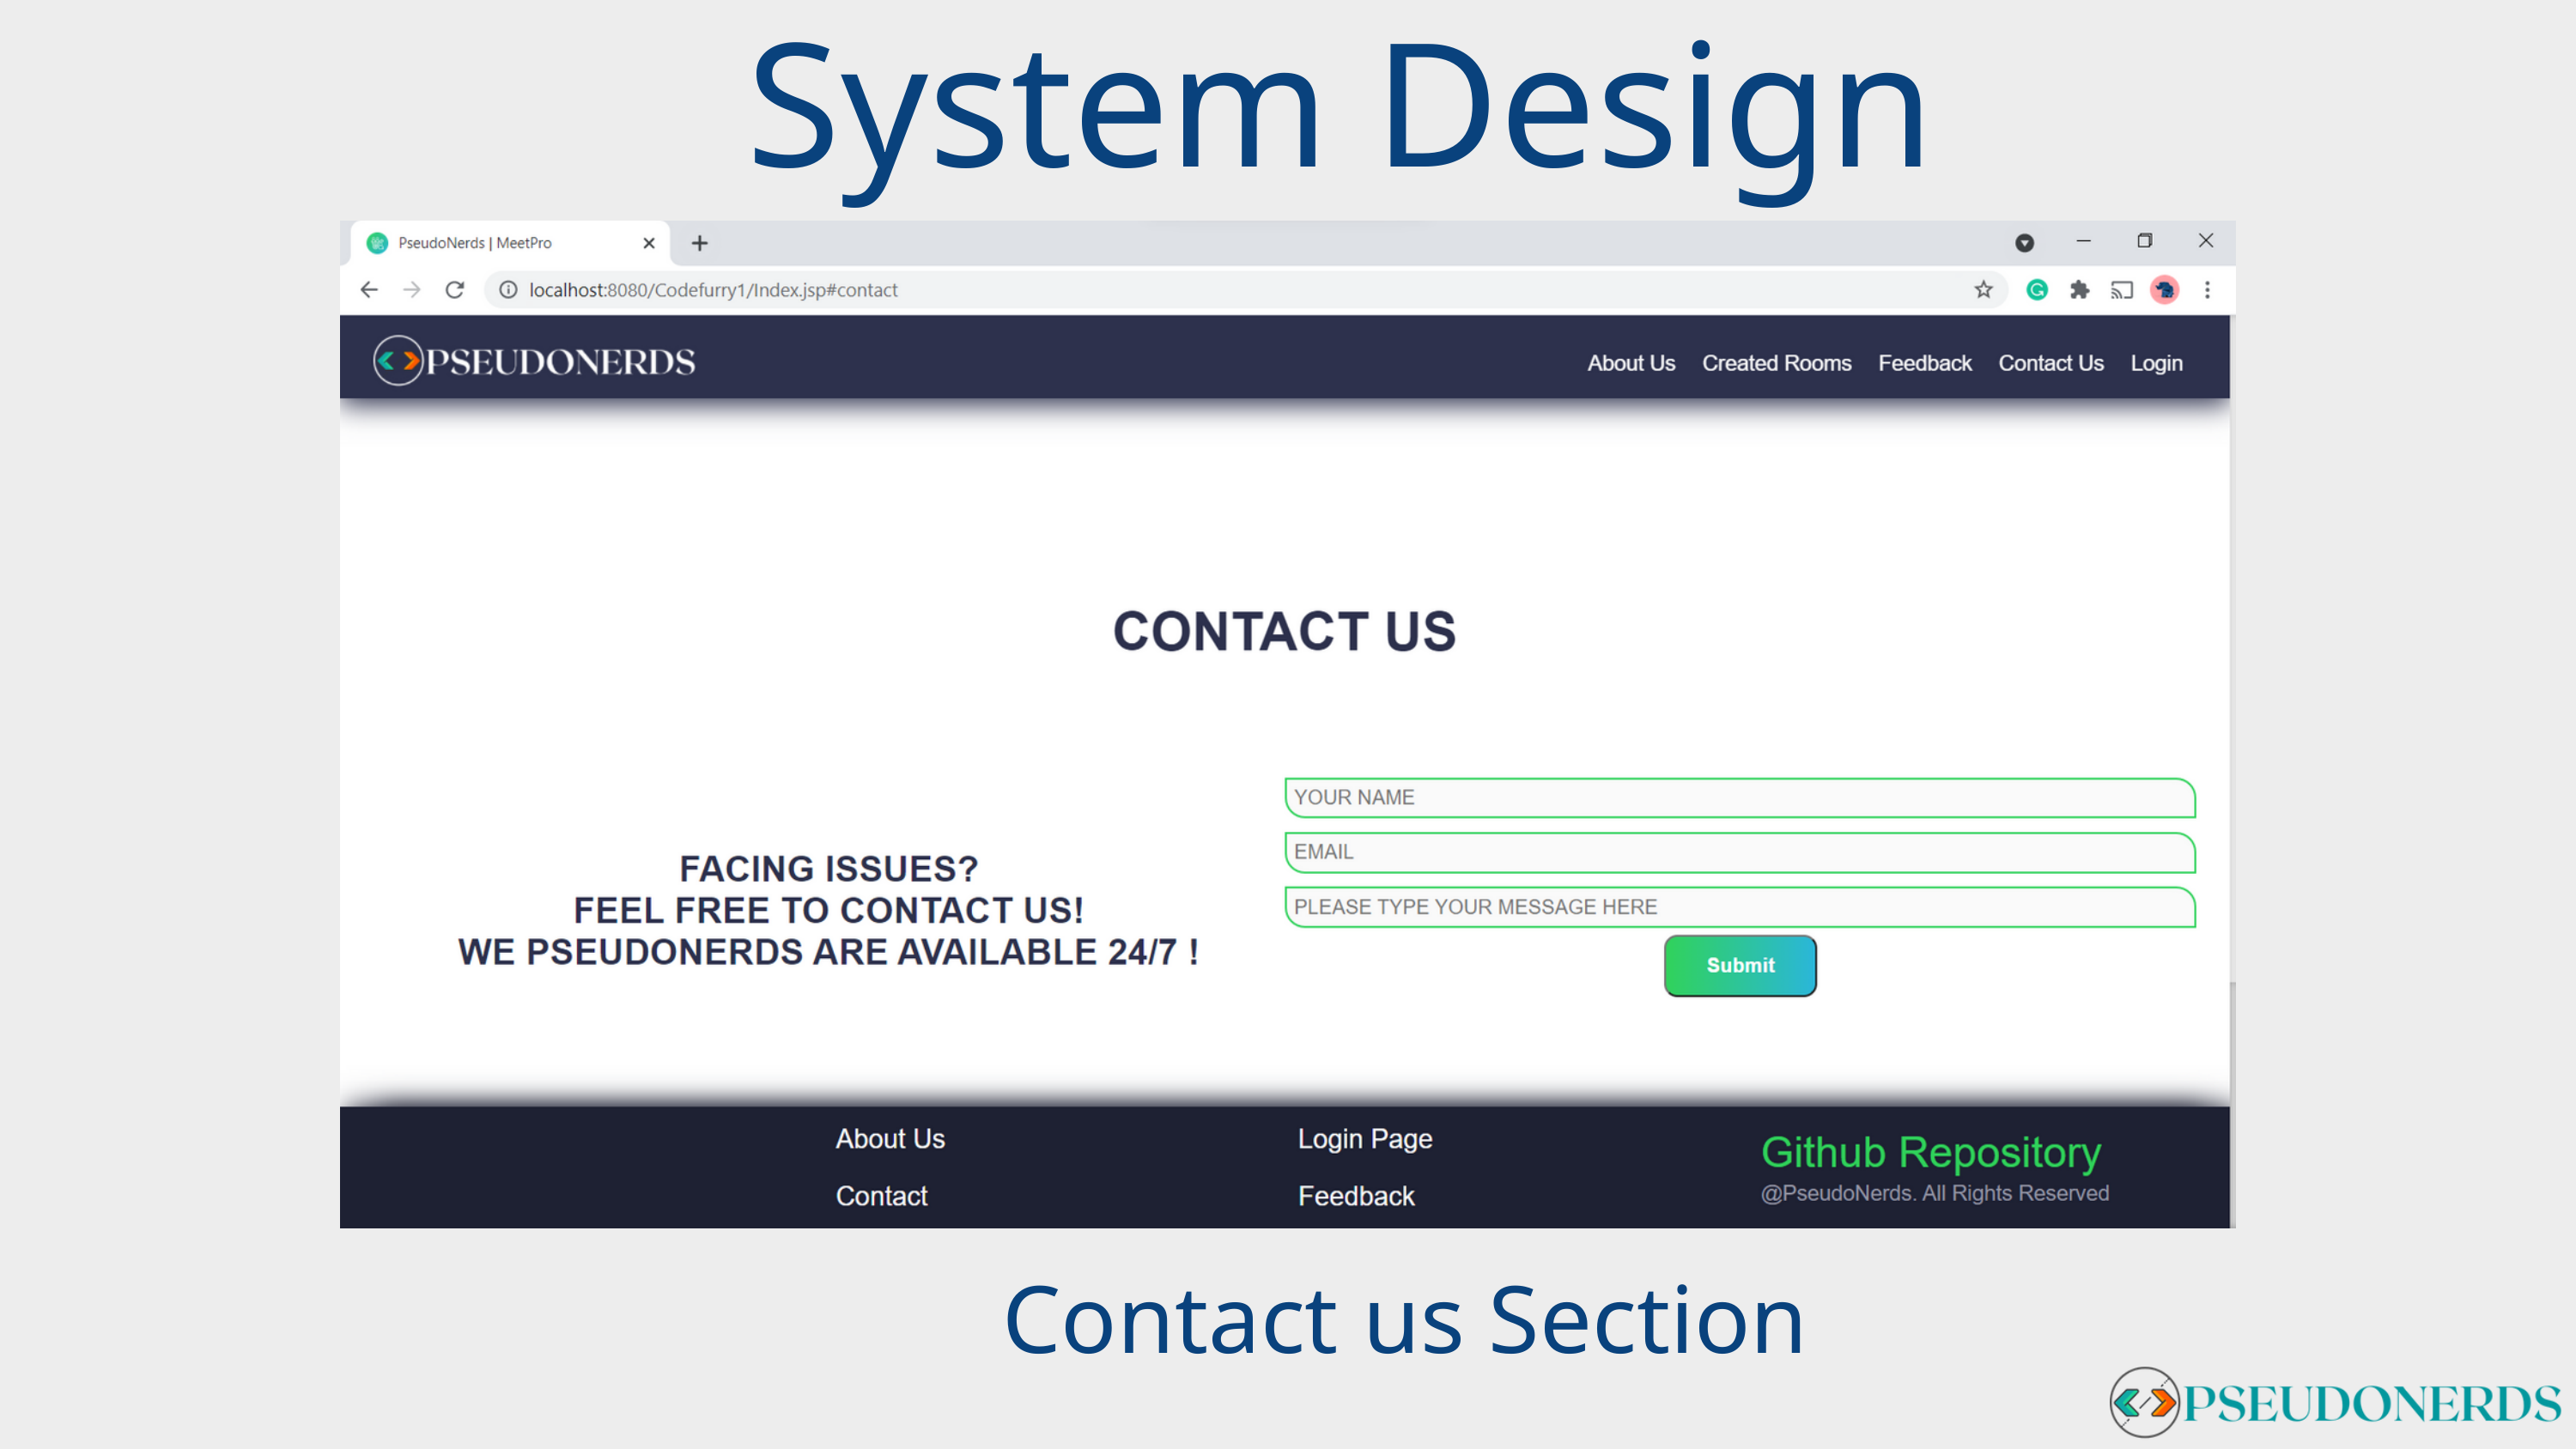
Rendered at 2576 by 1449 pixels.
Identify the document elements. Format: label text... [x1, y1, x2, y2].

picture [339, 221, 2236, 1228]
picture [2109, 1367, 2576, 1449]
text_box System Design [737, 0, 1946, 202]
text_box Contact us Section [922, 1241, 1888, 1373]
